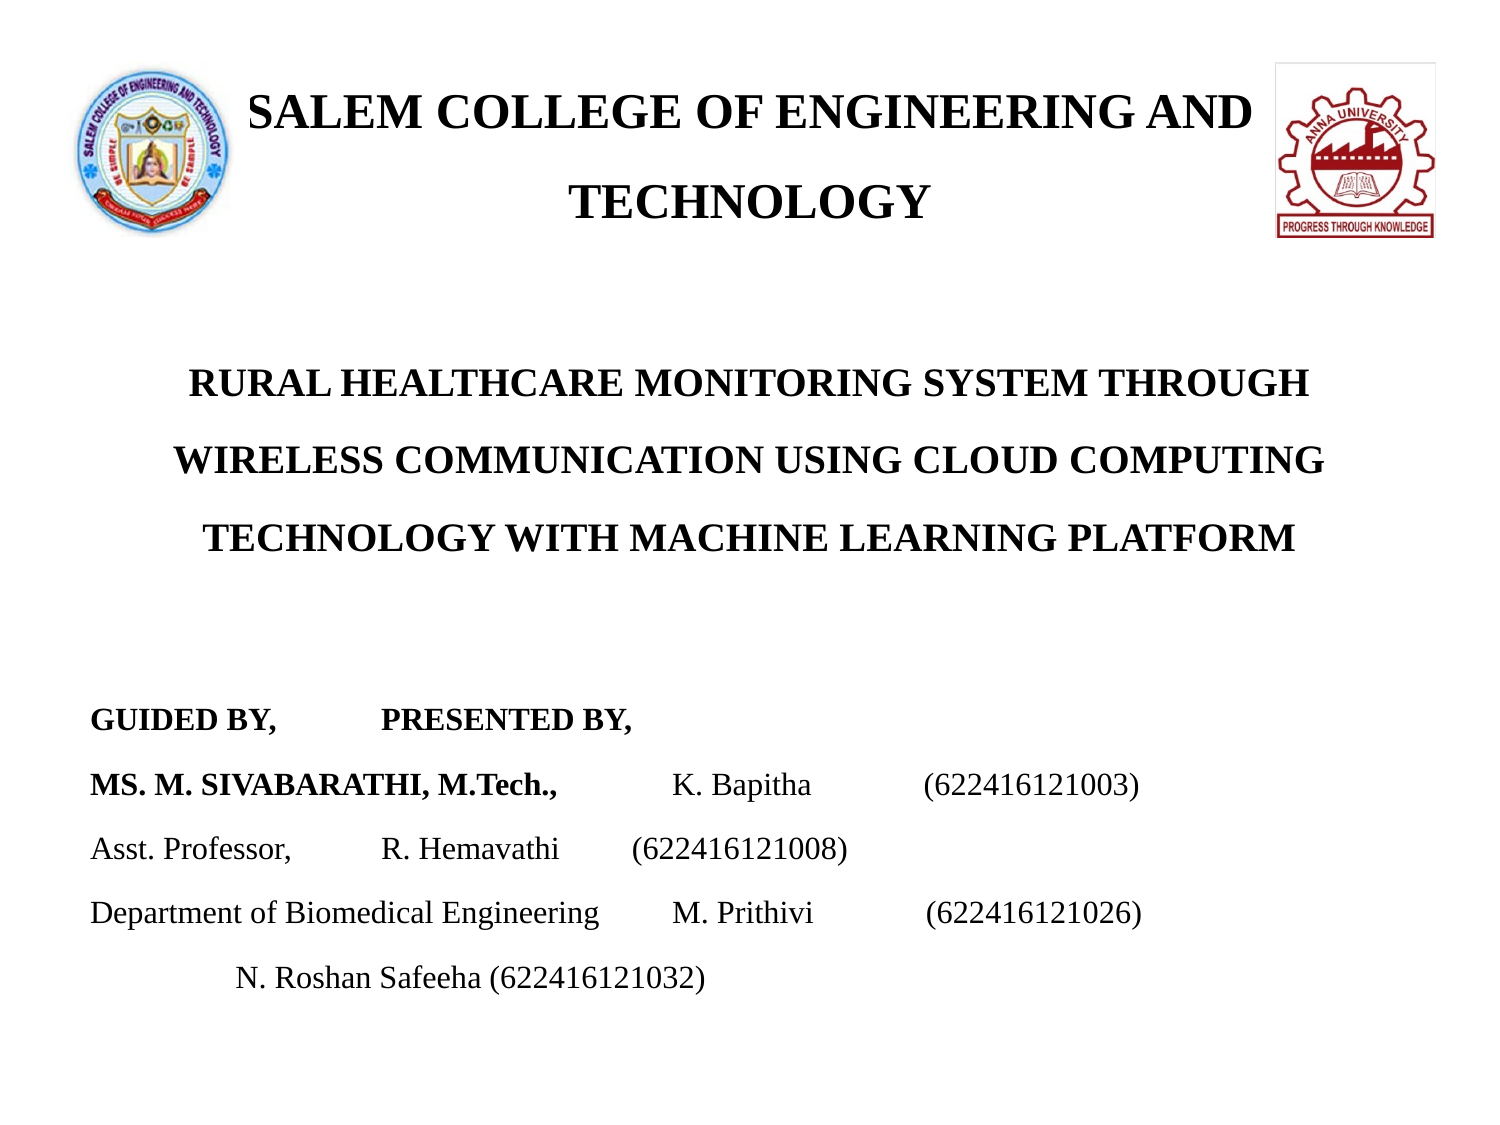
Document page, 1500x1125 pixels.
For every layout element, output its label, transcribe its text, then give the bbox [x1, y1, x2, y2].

picture [49, 62, 251, 238]
title SALEM COLLEGE OF ENGINEERING AND TECHNOLOGY [75, 45, 1425, 233]
list RURAL HEALTHCARE MONITORING SYSTEM THROUGH WIRELESS COMMUNICATION USING CLOUD COMPUTING TECHNOLOGY WITH MACHINE LEARNING PLATFORM GUIDED BY, PRESENTED BY, MS. M. SIVABARATHI, M.Tech., K. Bapitha (622416121003) Asst. Professor, R. Hemavathi (622416121008) Department of Biomedical Engineering M. Prithivi (622416121026) N. Roshan Safeeha (622416121032) [75, 262, 1425, 1005]
picture [1274, 62, 1436, 238]
